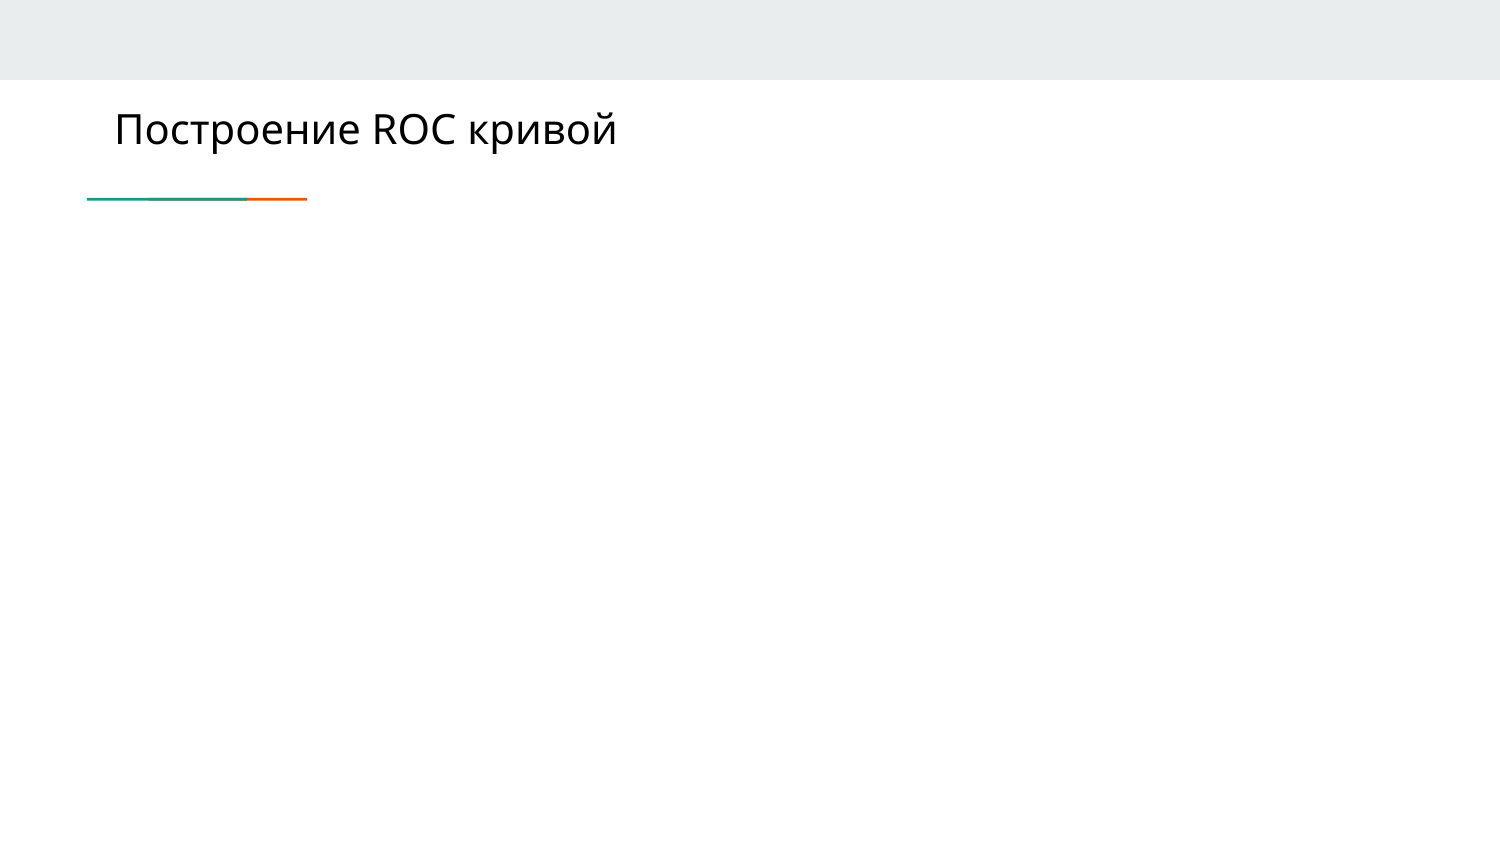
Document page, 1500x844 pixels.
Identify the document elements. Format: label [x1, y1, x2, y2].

title [114, 87, 1500, 176]
